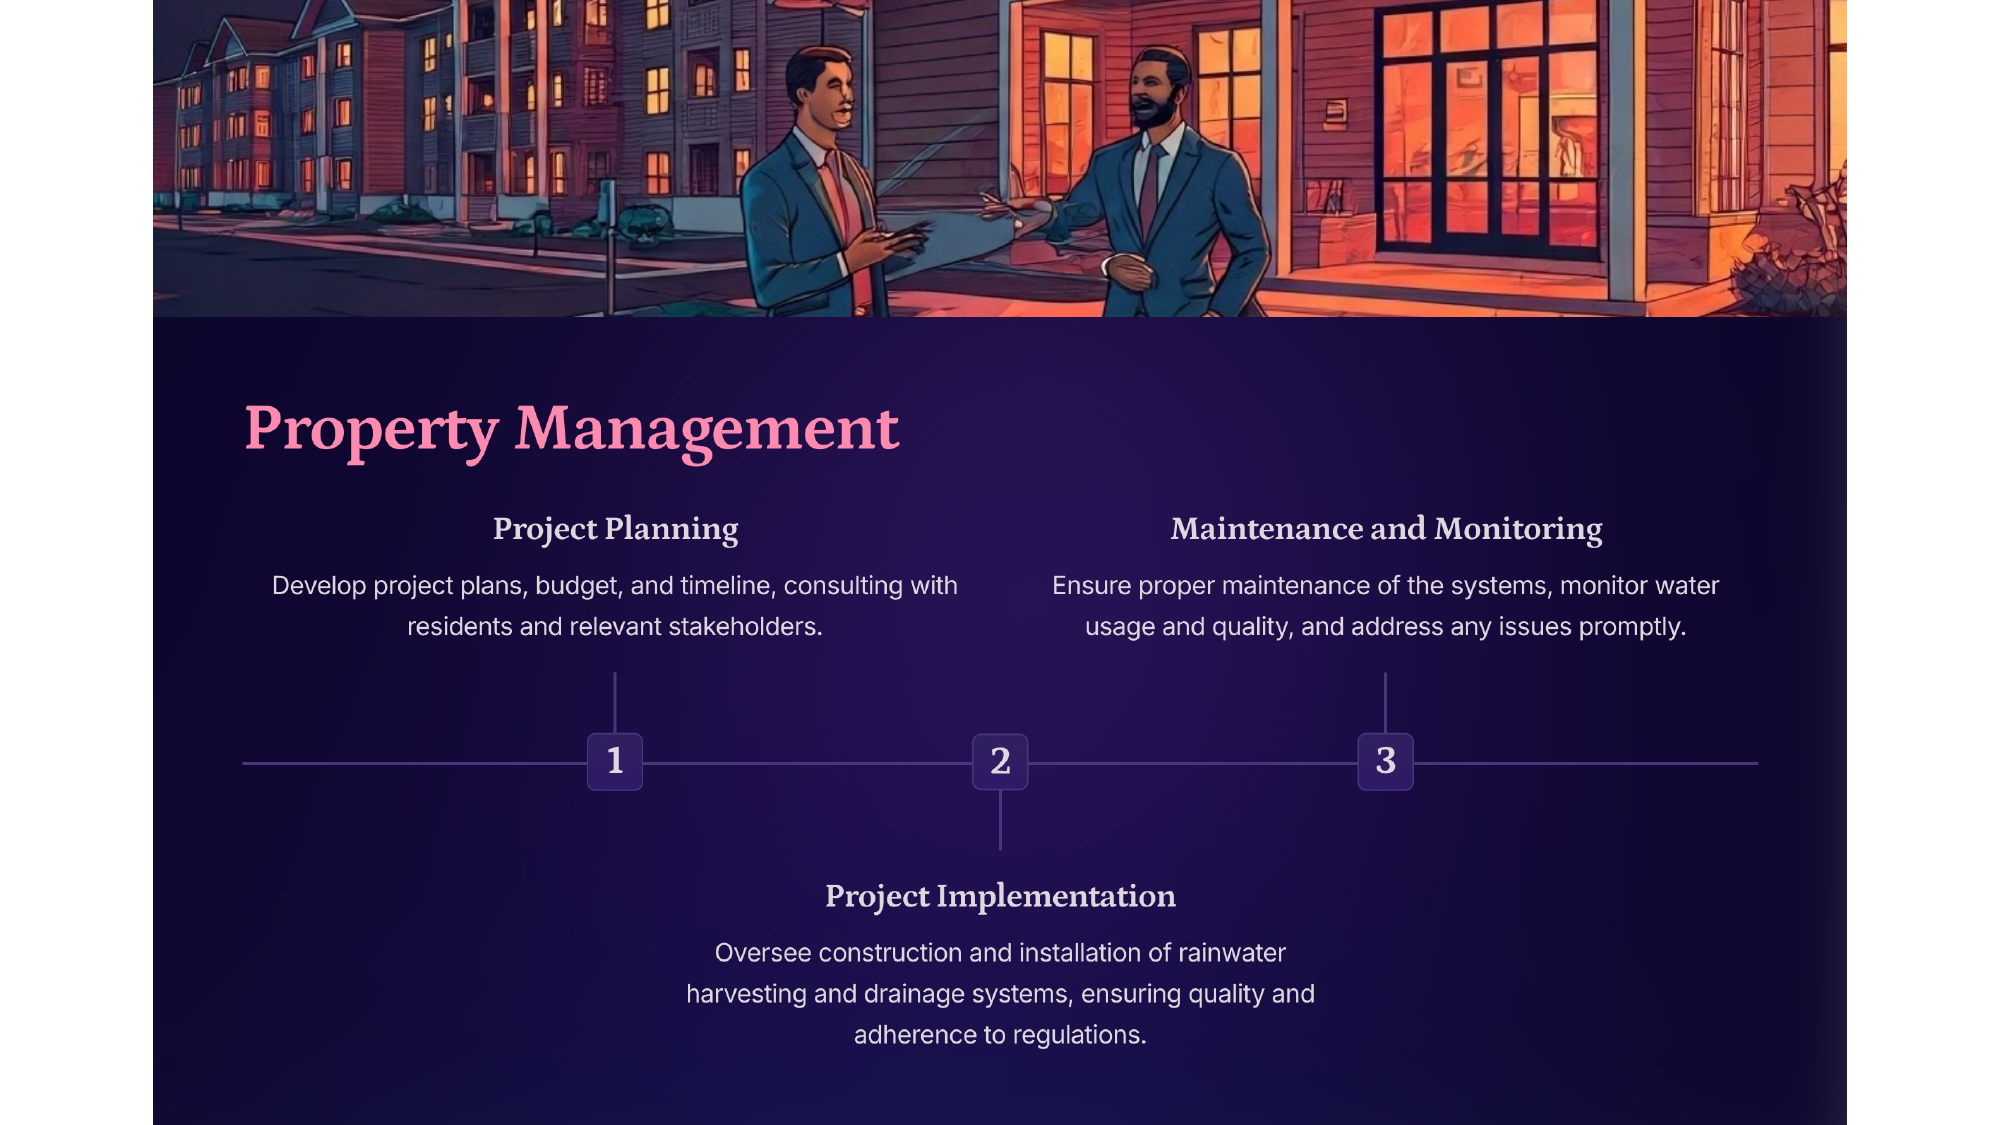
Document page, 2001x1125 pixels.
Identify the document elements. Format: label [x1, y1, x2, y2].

picture [153, 0, 1847, 1125]
